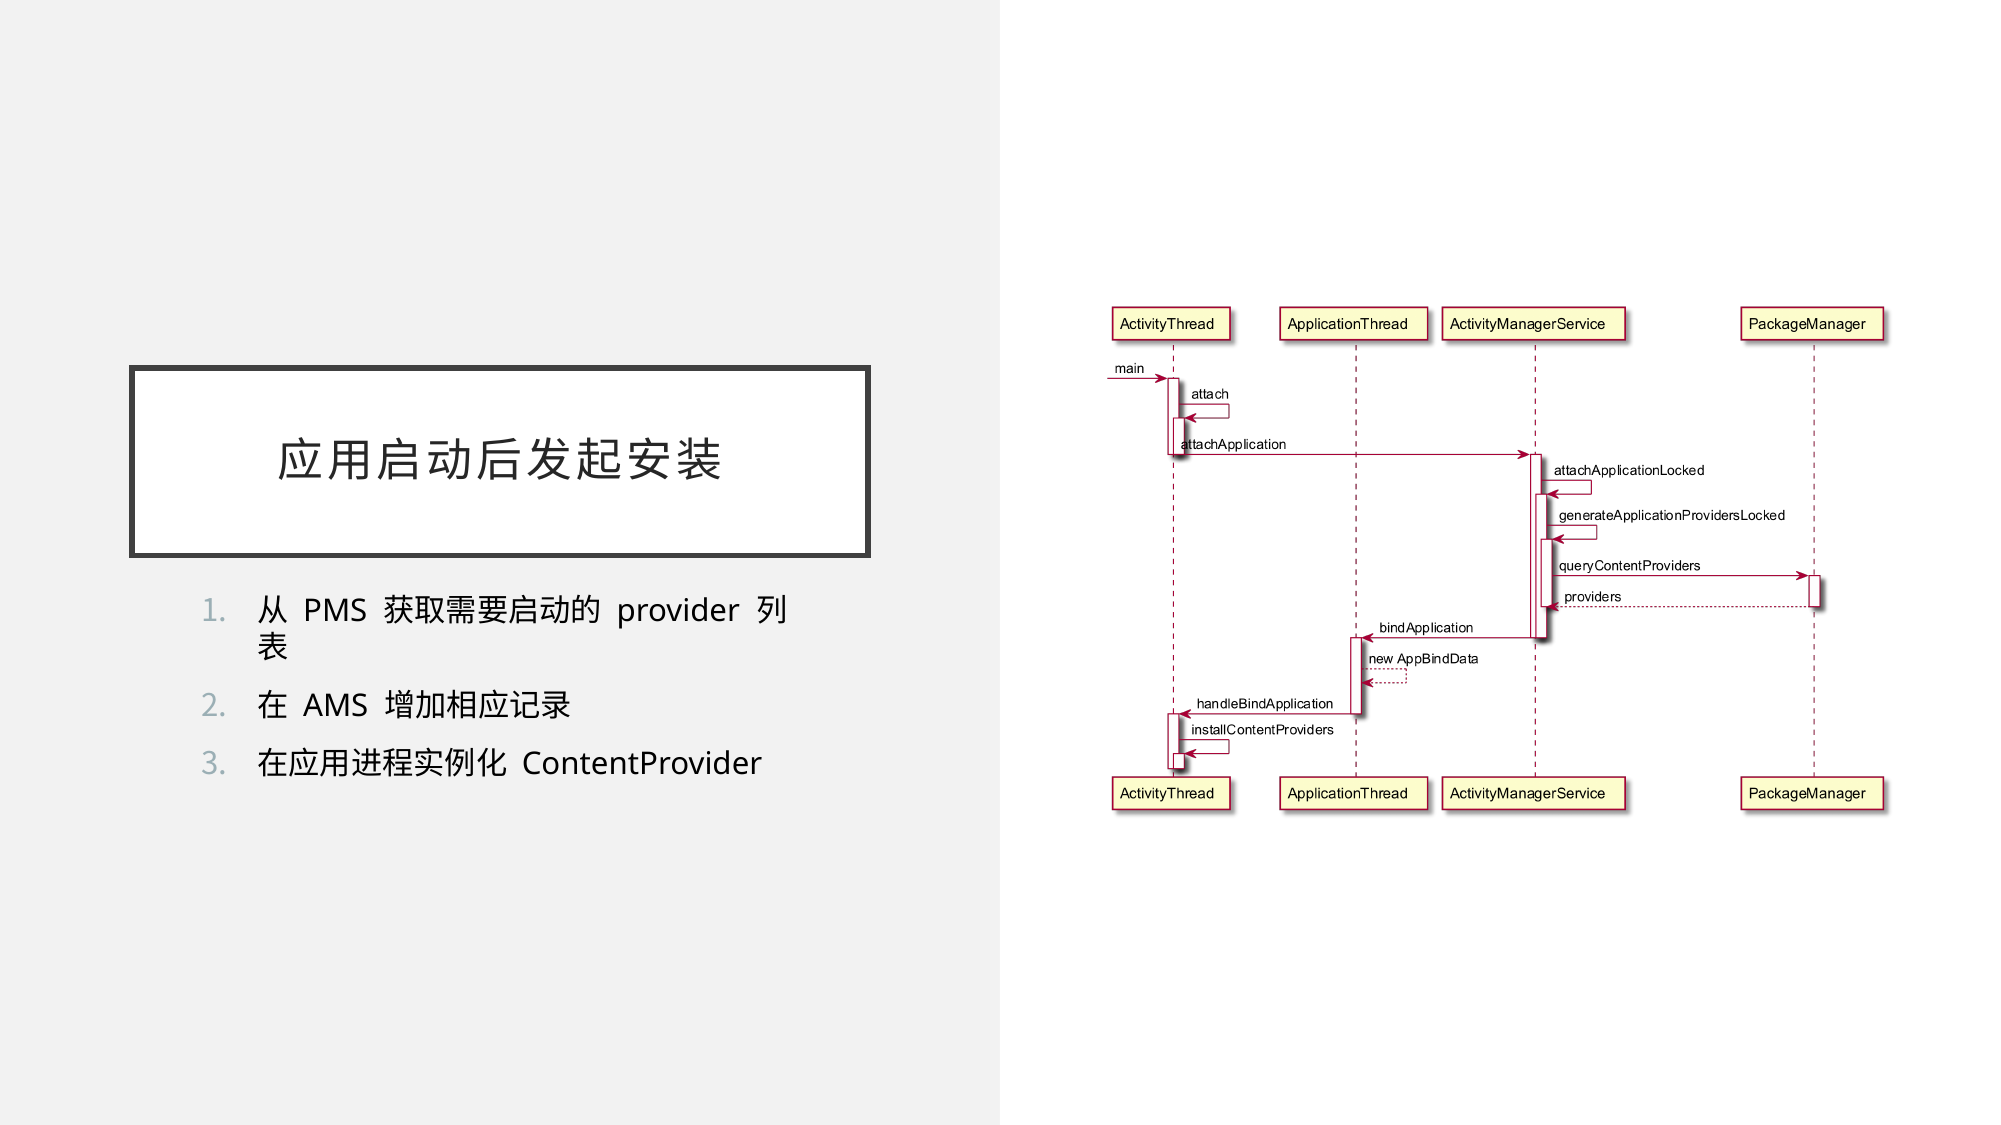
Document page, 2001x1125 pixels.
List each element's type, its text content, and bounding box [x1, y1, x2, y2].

title 应用启动后发起安装 [129, 365, 871, 558]
list 从 PMS 获取需要启动的 provider 列表 在 AMS 增加相应记录 在应用进程实例化 ContentProvider [183, 582, 806, 943]
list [1104, 304, 1895, 821]
